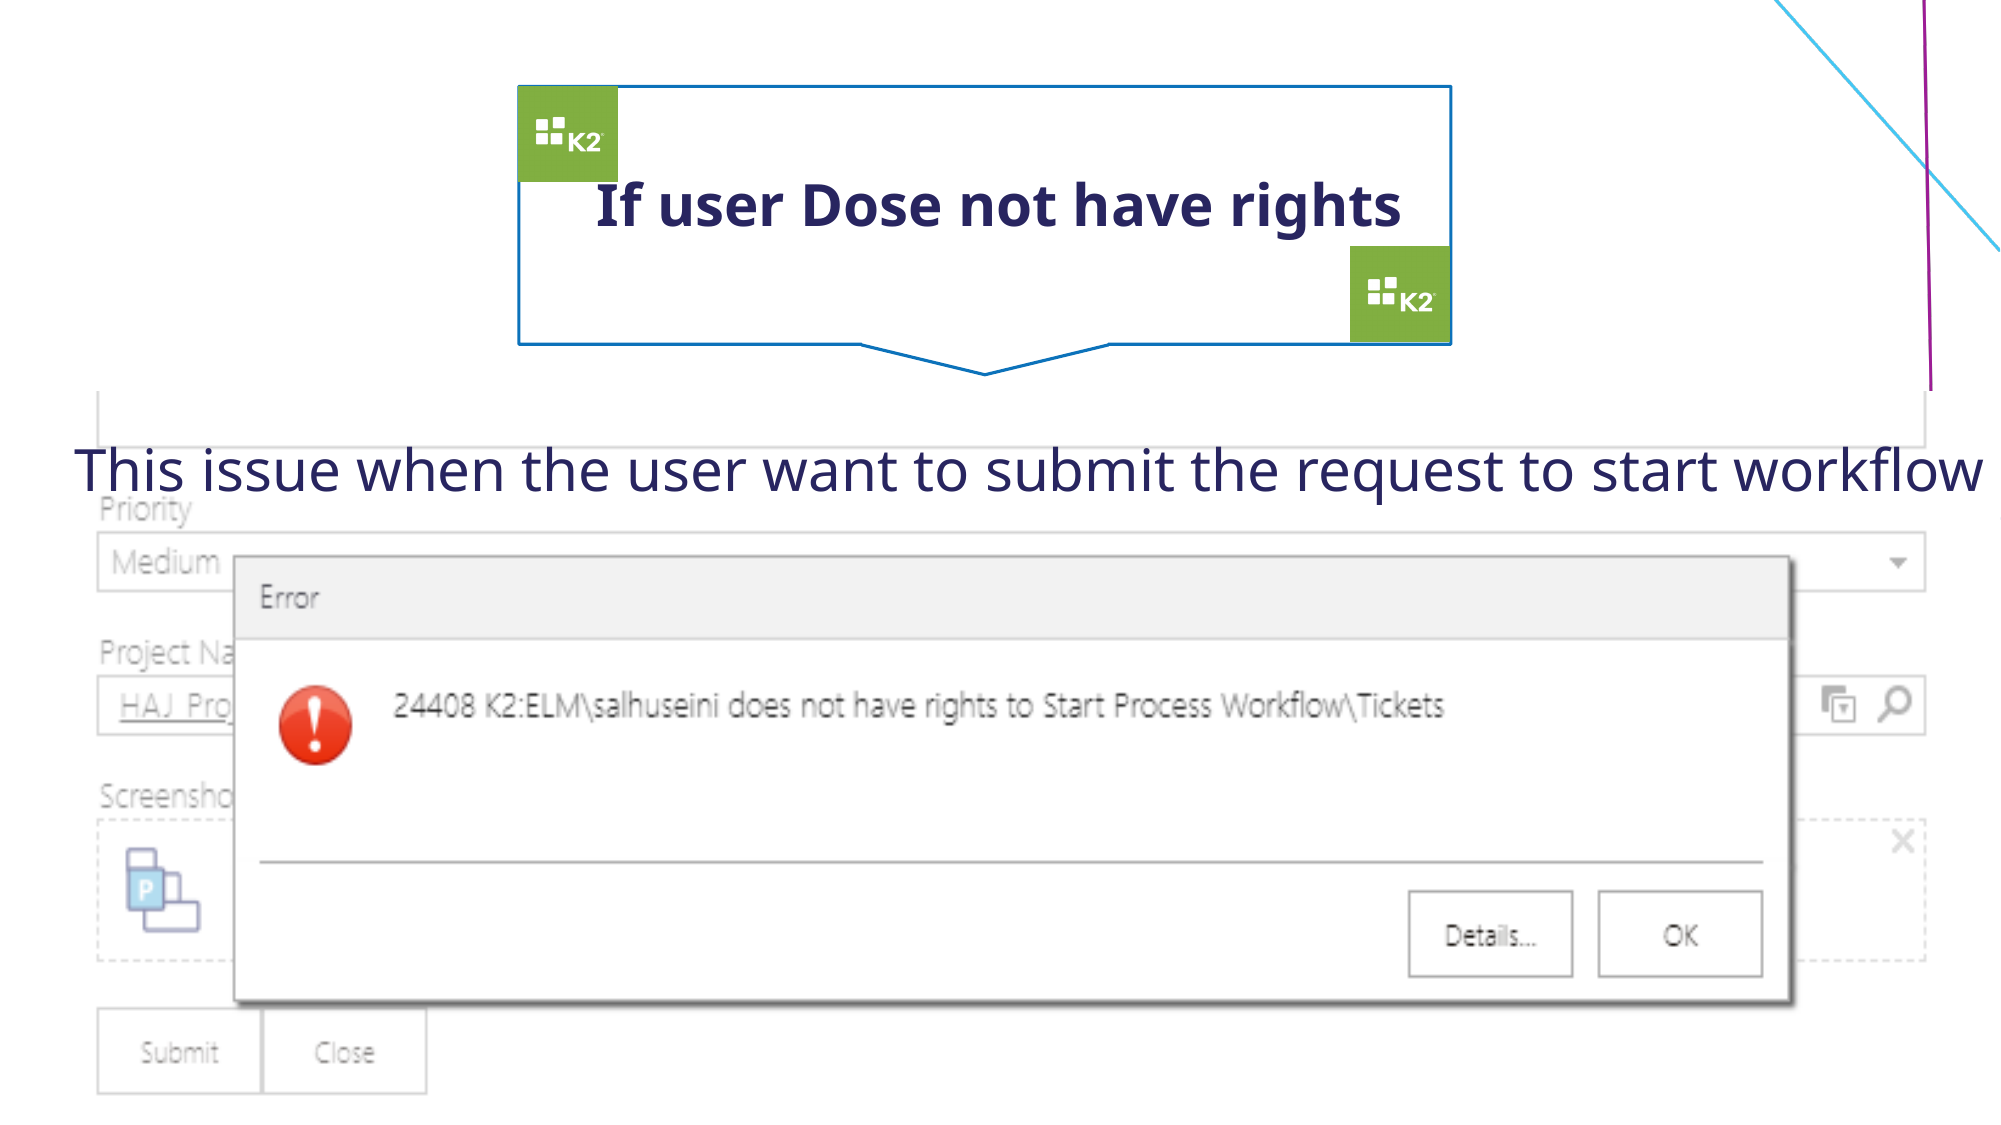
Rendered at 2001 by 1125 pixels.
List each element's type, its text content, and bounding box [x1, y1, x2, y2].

text_box [517, 84, 1453, 249]
picture [0, 0, 2001, 1125]
picture [518, 86, 618, 183]
text_box If user Dose not have rights [581, 160, 1418, 246]
picture [1350, 246, 1450, 343]
text_box [517, 190, 1349, 377]
